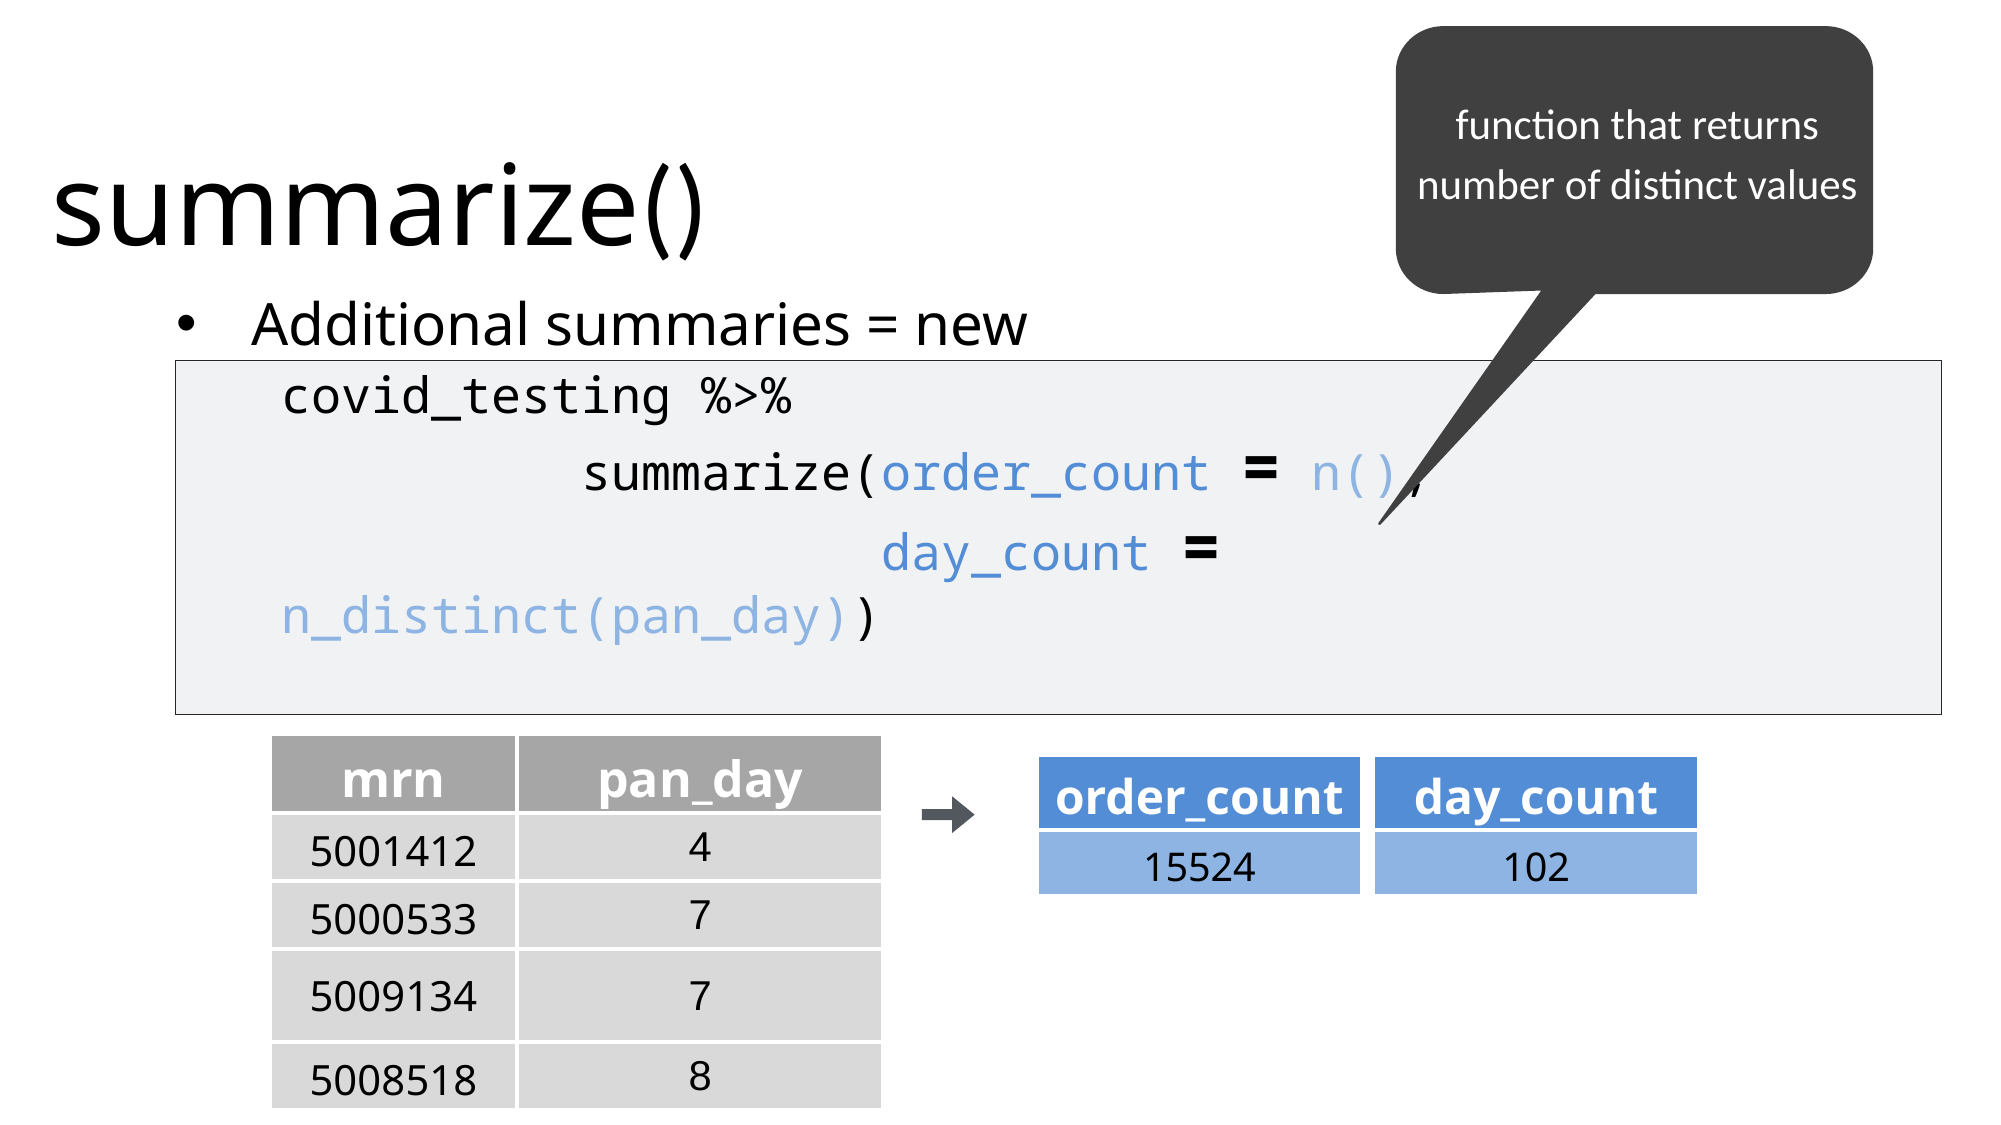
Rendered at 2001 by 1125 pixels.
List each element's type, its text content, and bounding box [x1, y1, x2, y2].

text_box [175, 360, 1942, 715]
table_cell 5000533 [272, 883, 515, 947]
table_cell 15524 [1039, 832, 1360, 894]
table_cell 5008518 [272, 1044, 515, 1108]
table_cell 8 [519, 1044, 881, 1108]
text_box Additional summaries = new columns [175, 286, 1187, 360]
text_box summarize() [36, 125, 724, 276]
text_box function that returns number of distinct values [1397, 87, 1877, 208]
text_box [921, 796, 975, 834]
table_cell 7 [519, 951, 881, 1040]
table_header mrn [272, 736, 515, 811]
table_cell 5009134 [272, 951, 515, 1040]
table_cell 102 [1375, 832, 1697, 894]
table_cell 7 [519, 883, 881, 947]
table_header day_count [1375, 757, 1697, 828]
text_box covid_testing %>% summarize(order_count = n(), day_count = n_distinct(pan_day)) [266, 356, 1807, 652]
text_box [1378, 26, 1874, 525]
table_cell 5001412 [272, 815, 515, 879]
table_header pan_day [519, 736, 881, 811]
table_cell 4 [519, 815, 881, 879]
table_header order_count [1039, 757, 1360, 828]
